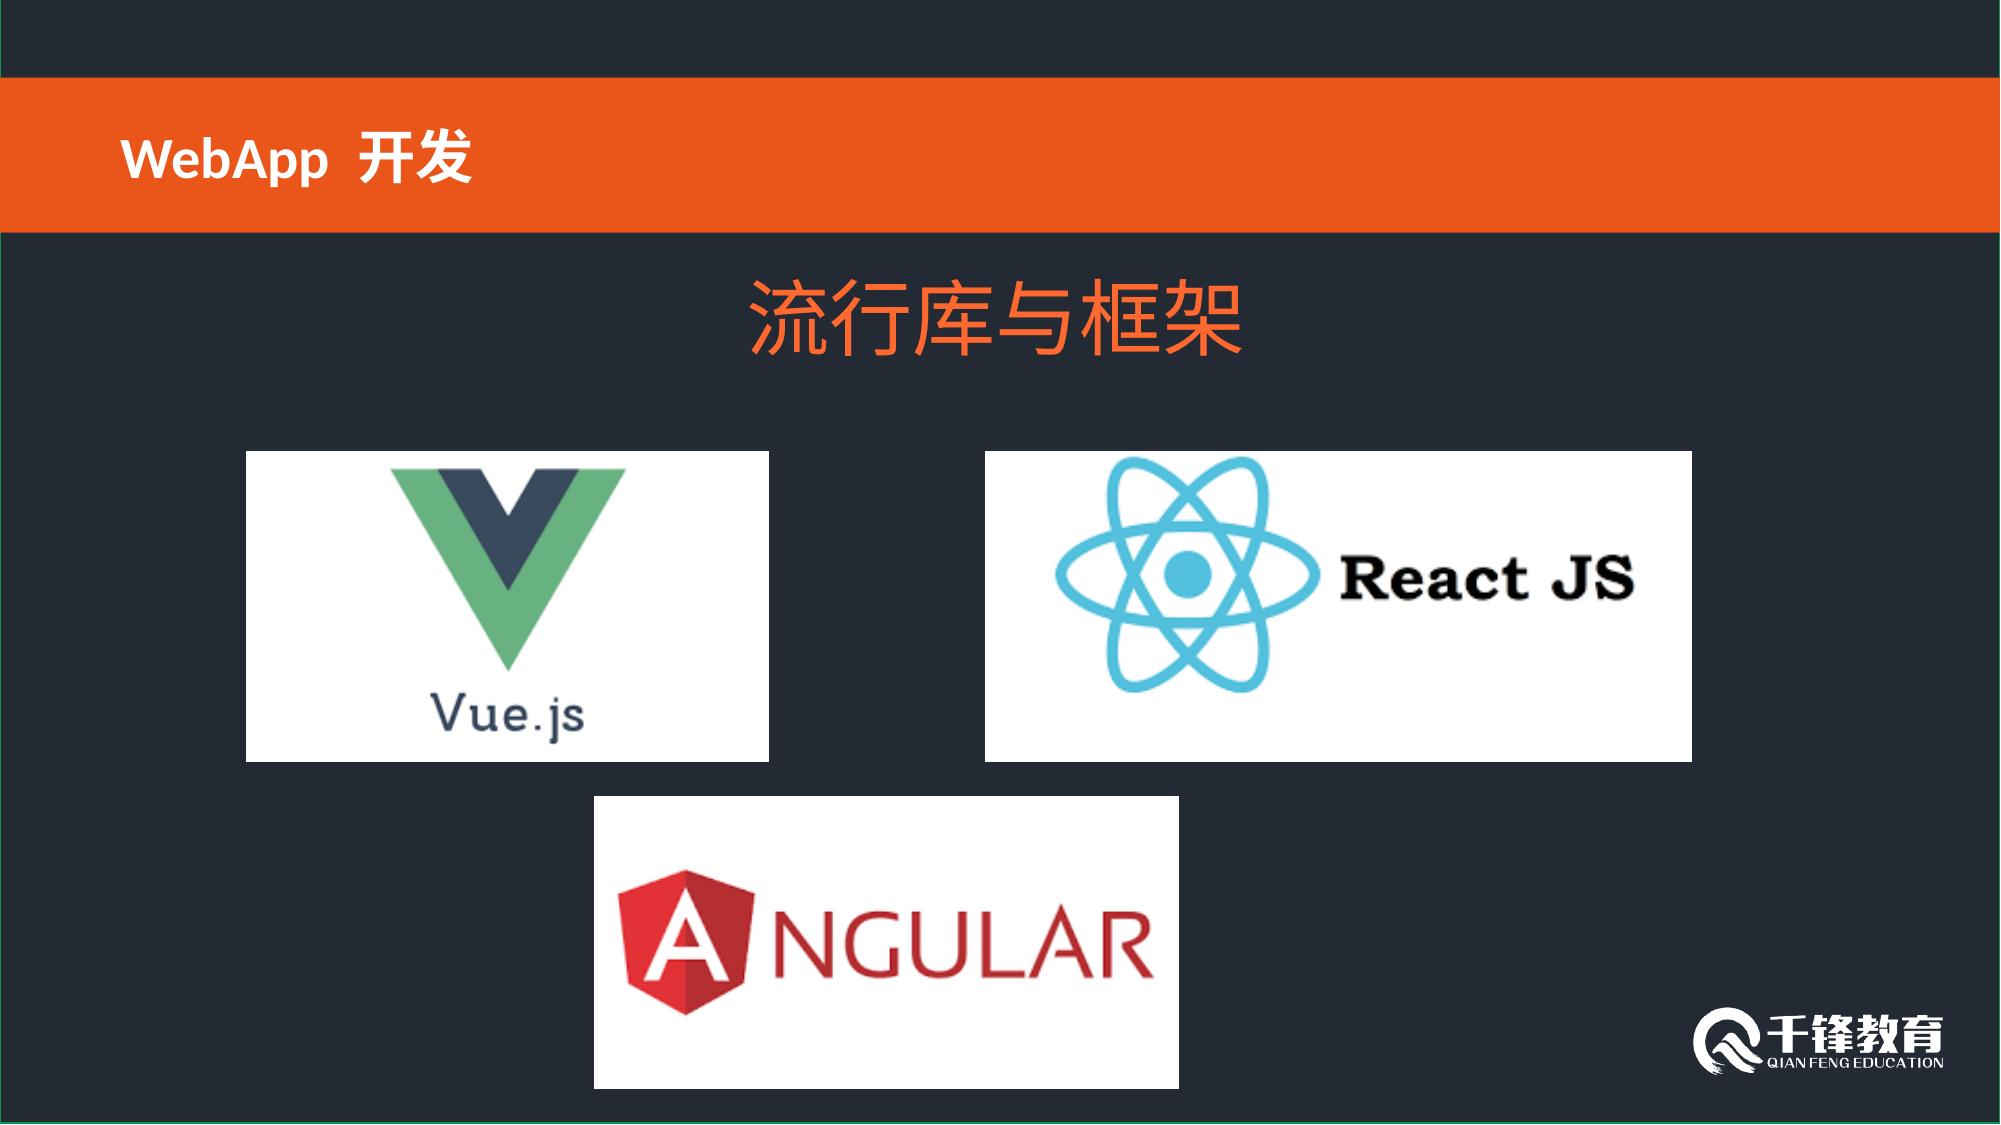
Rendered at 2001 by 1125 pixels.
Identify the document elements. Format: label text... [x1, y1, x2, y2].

picture [245, 451, 769, 763]
text_box [0, 234, 2000, 1124]
picture [594, 796, 1179, 1089]
picture [985, 451, 1692, 762]
text_box 流行库与框架 [245, 259, 1746, 374]
picture [1691, 1002, 1948, 1080]
text_box [0, 0, 2000, 77]
text_box [0, 77, 2000, 234]
text_box WebApp 开发 [106, 112, 1083, 198]
